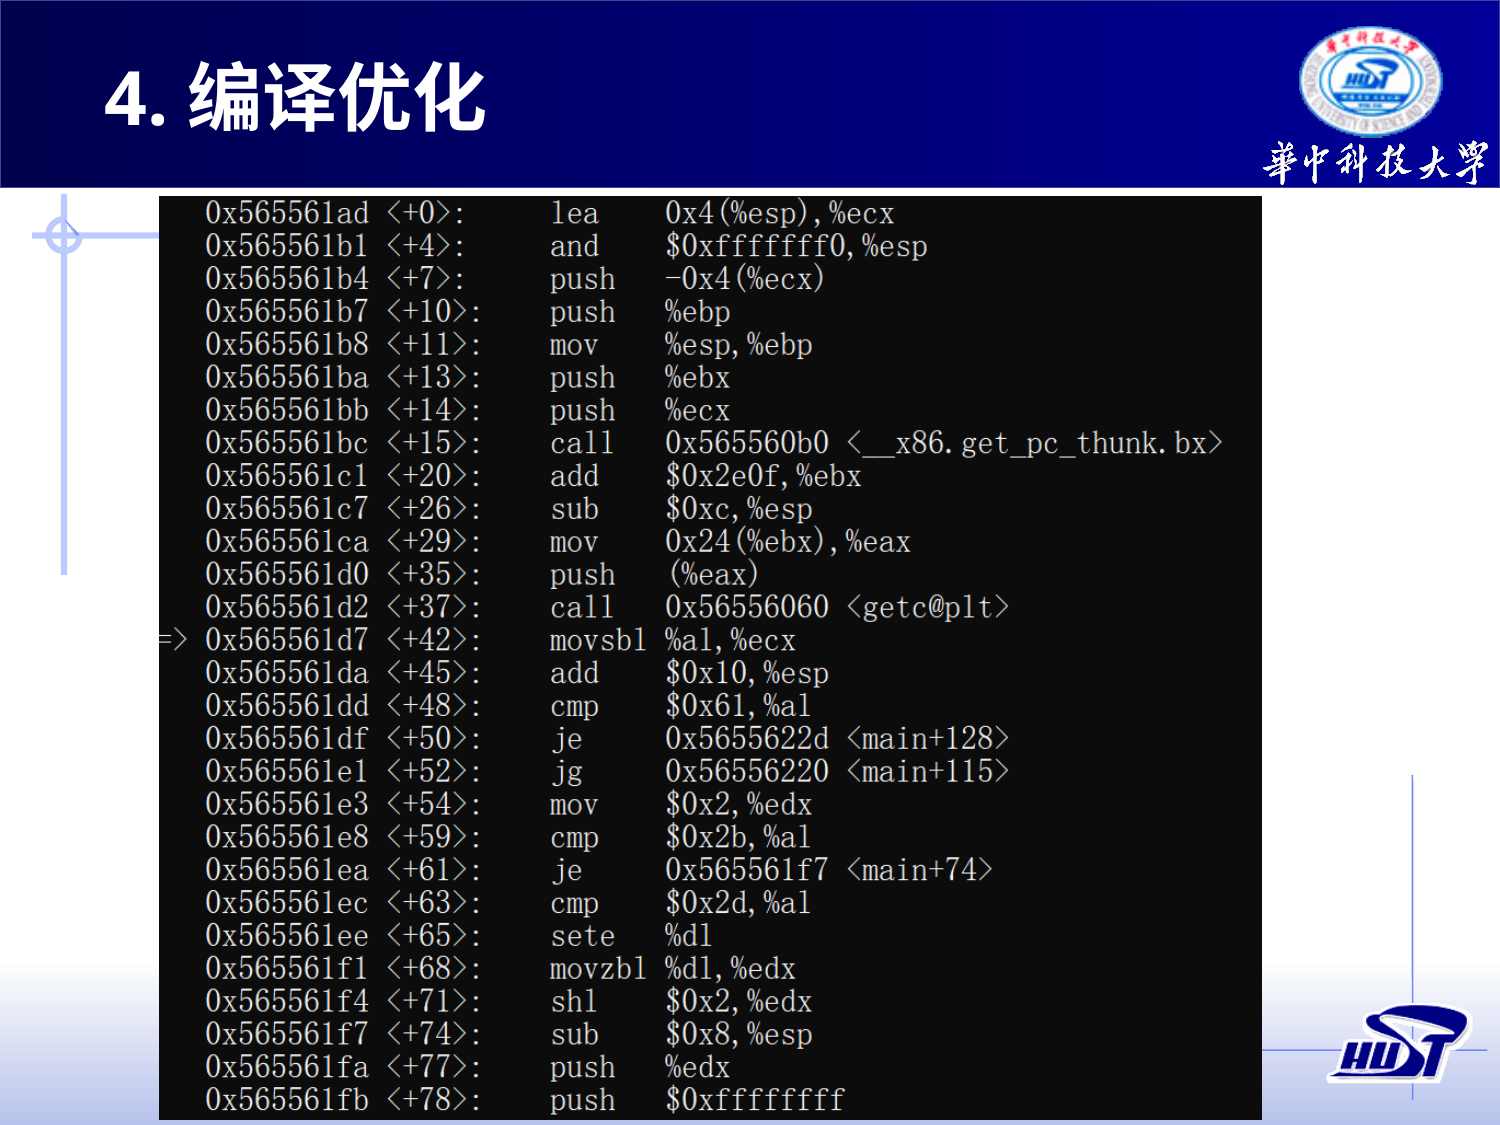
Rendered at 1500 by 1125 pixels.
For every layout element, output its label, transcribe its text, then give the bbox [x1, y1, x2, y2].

text_box 4.编译优化 [89, 42, 1308, 148]
picture [159, 195, 1262, 1120]
picture [1262, 140, 1488, 185]
picture [1299, 26, 1443, 138]
